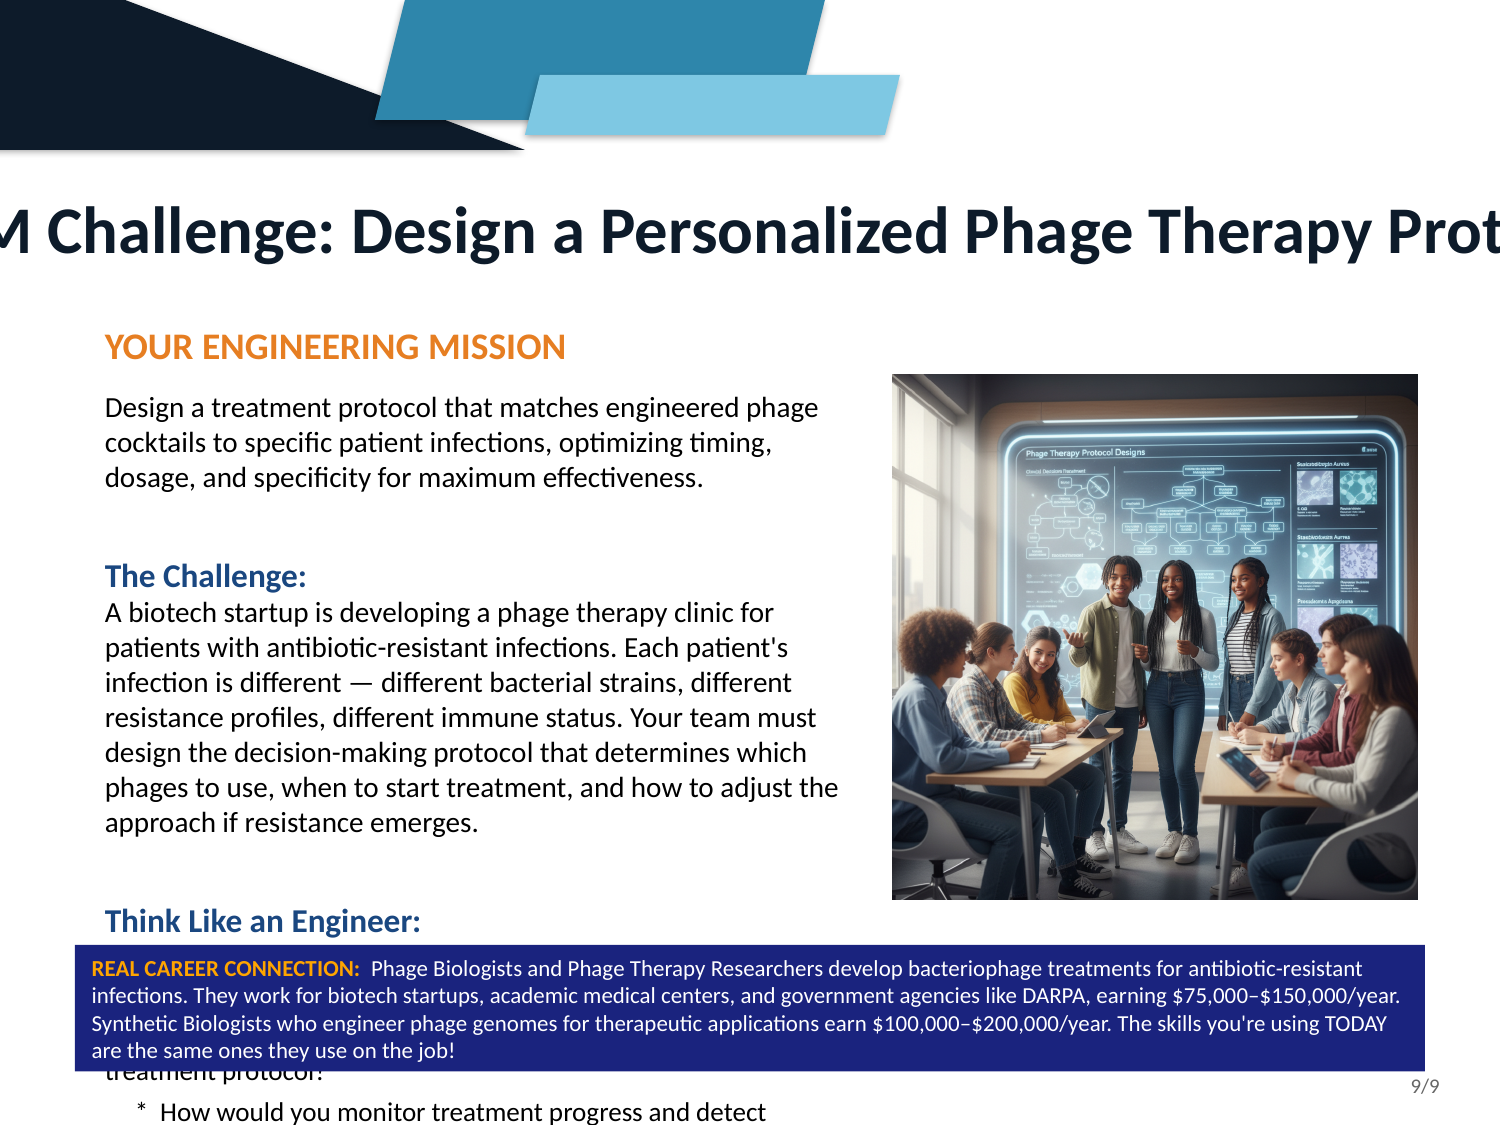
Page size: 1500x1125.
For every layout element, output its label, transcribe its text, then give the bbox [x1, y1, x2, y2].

picture [892, 374, 1418, 901]
text_box [0, 0, 526, 151]
text_box STEM Challenge: Design a Personalized Phage Therapy Protocol [0, 179, 1500, 275]
text_box [524, 74, 901, 136]
text_box [374, 0, 826, 121]
text_box YOUR ENGINEERING MISSION Design a treatment protocol that matches engineered phage cocktails to specific patient infections, optimizing timing, dosage, and specificity for maximum effectiveness. The Challenge: A biotech startup is developing a phage therapy clinic for patients with antibiotic-resistant infections. Each patient's infection is different — different bacterial strains, different resistance profiles, different immune status. Your team must design the decision-making protocol that determines which phages to use, when to start treatment, and how to adjust the approach if resistance emerges. Think Like an Engineer: * How would you rapidly identify which phages are effective against a specific patient's bacterial infection? * What patient factors would you assess before designing the treatment protocol? * How would you monitor treatment progress and detect emerging phage resistance? [89, 314, 870, 944]
text_box 9/9 [1395, 1065, 1455, 1105]
text_box YOUR ENGINEERING MISSION Design a treatment protocol that matches engineered phage cocktails to specific patient infections, optimizing timing, dosage, and specificity for maximum effectiveness. The Challenge: A biotech startup is developing a phage therapy clinic for patients with antibiotic-resistant infections. Each patient's infection is different — different bacterial strains, different resistance profiles, different immune status. Your team must design the decision-making protocol that determines which phages to use, when to start treatment, and how to adjust the approach if resistance emerges. Think Like an Engineer: * How would you rapidly identify which phages are effective against a specific patient's bacterial infection? * What patient factors would you assess before designing the treatment protocol? * How would you monitor treatment progress and detect emerging phage resistance? [89, 1072, 870, 1125]
text_box REAL CAREER CONNECTION: Phage Biologists and Phage Therapy Researchers develop bacteriophage treatments for antibiotic-resistant infections. They work for biotech startups, academic medical centers, and government agencies like DARPA, earning $75,000–$150,000/year. Synthetic Biologists who engineer phage genomes for therapeutic applications earn $100,000–$200,000/year. The skills you're using TODAY are the same ones they use on the job! [74, 944, 1425, 1072]
